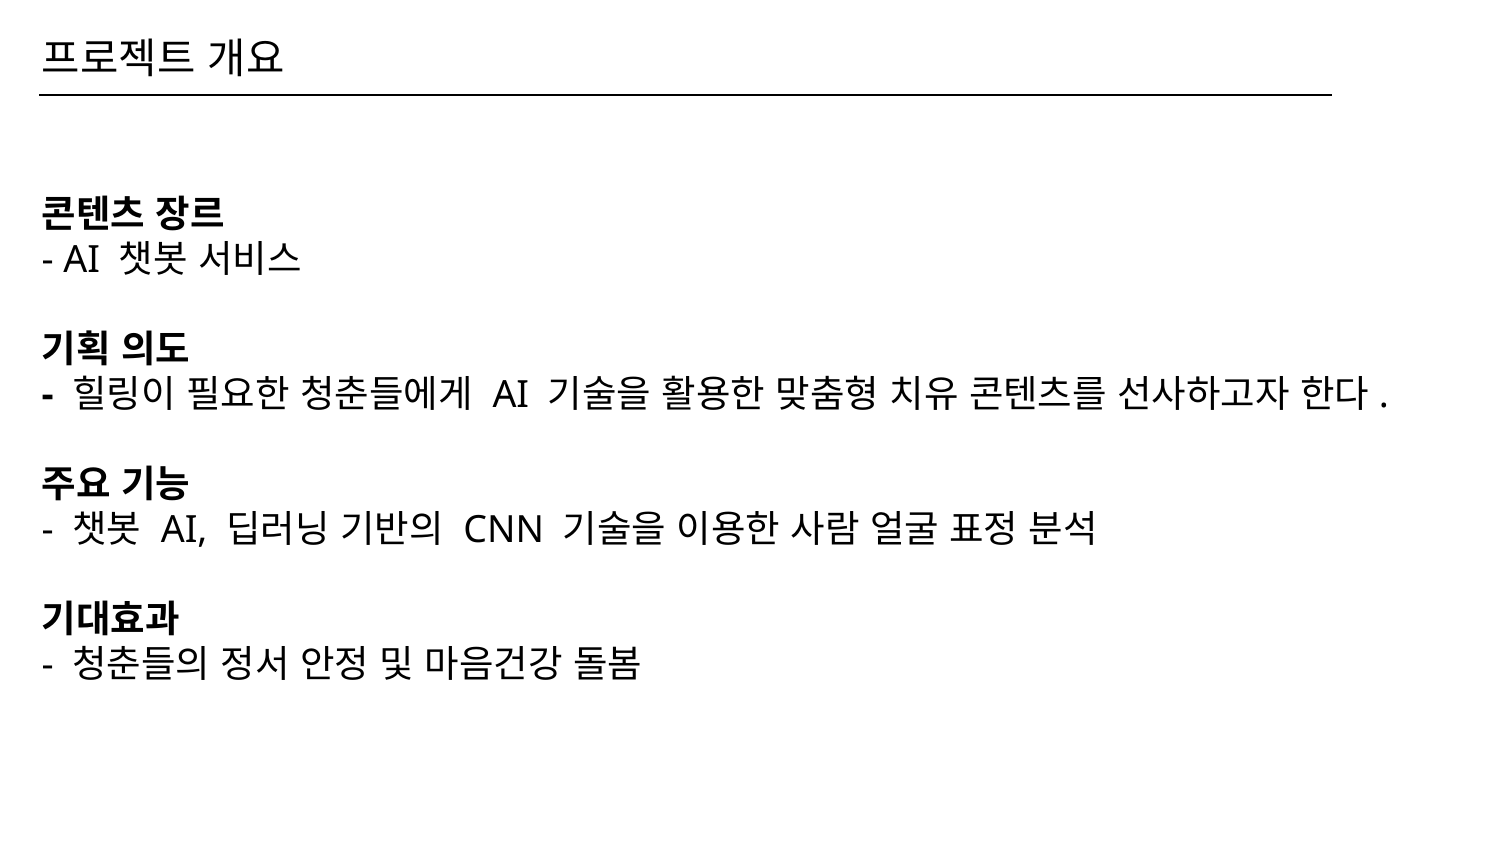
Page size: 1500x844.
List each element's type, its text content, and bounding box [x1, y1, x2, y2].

text_box 콘텐츠 장르 - AI 챗봇 서비스 기획 의도 - 힐링이 필요한 청춘들에게 AI 기술을 활용한 맞춤형 치유 콘텐츠를 선사하고자 한다. 주요 기능 - 챗봇 AI, 딥러닝 기반의 CNN 기술을 이용한 사람 얼굴 표정 분석 기대효과 - 청춘들의 정서 안정 및 마음건강 돌봄 [26, 182, 1393, 693]
text_box 프로젝트 개요 [26, 22, 1289, 111]
